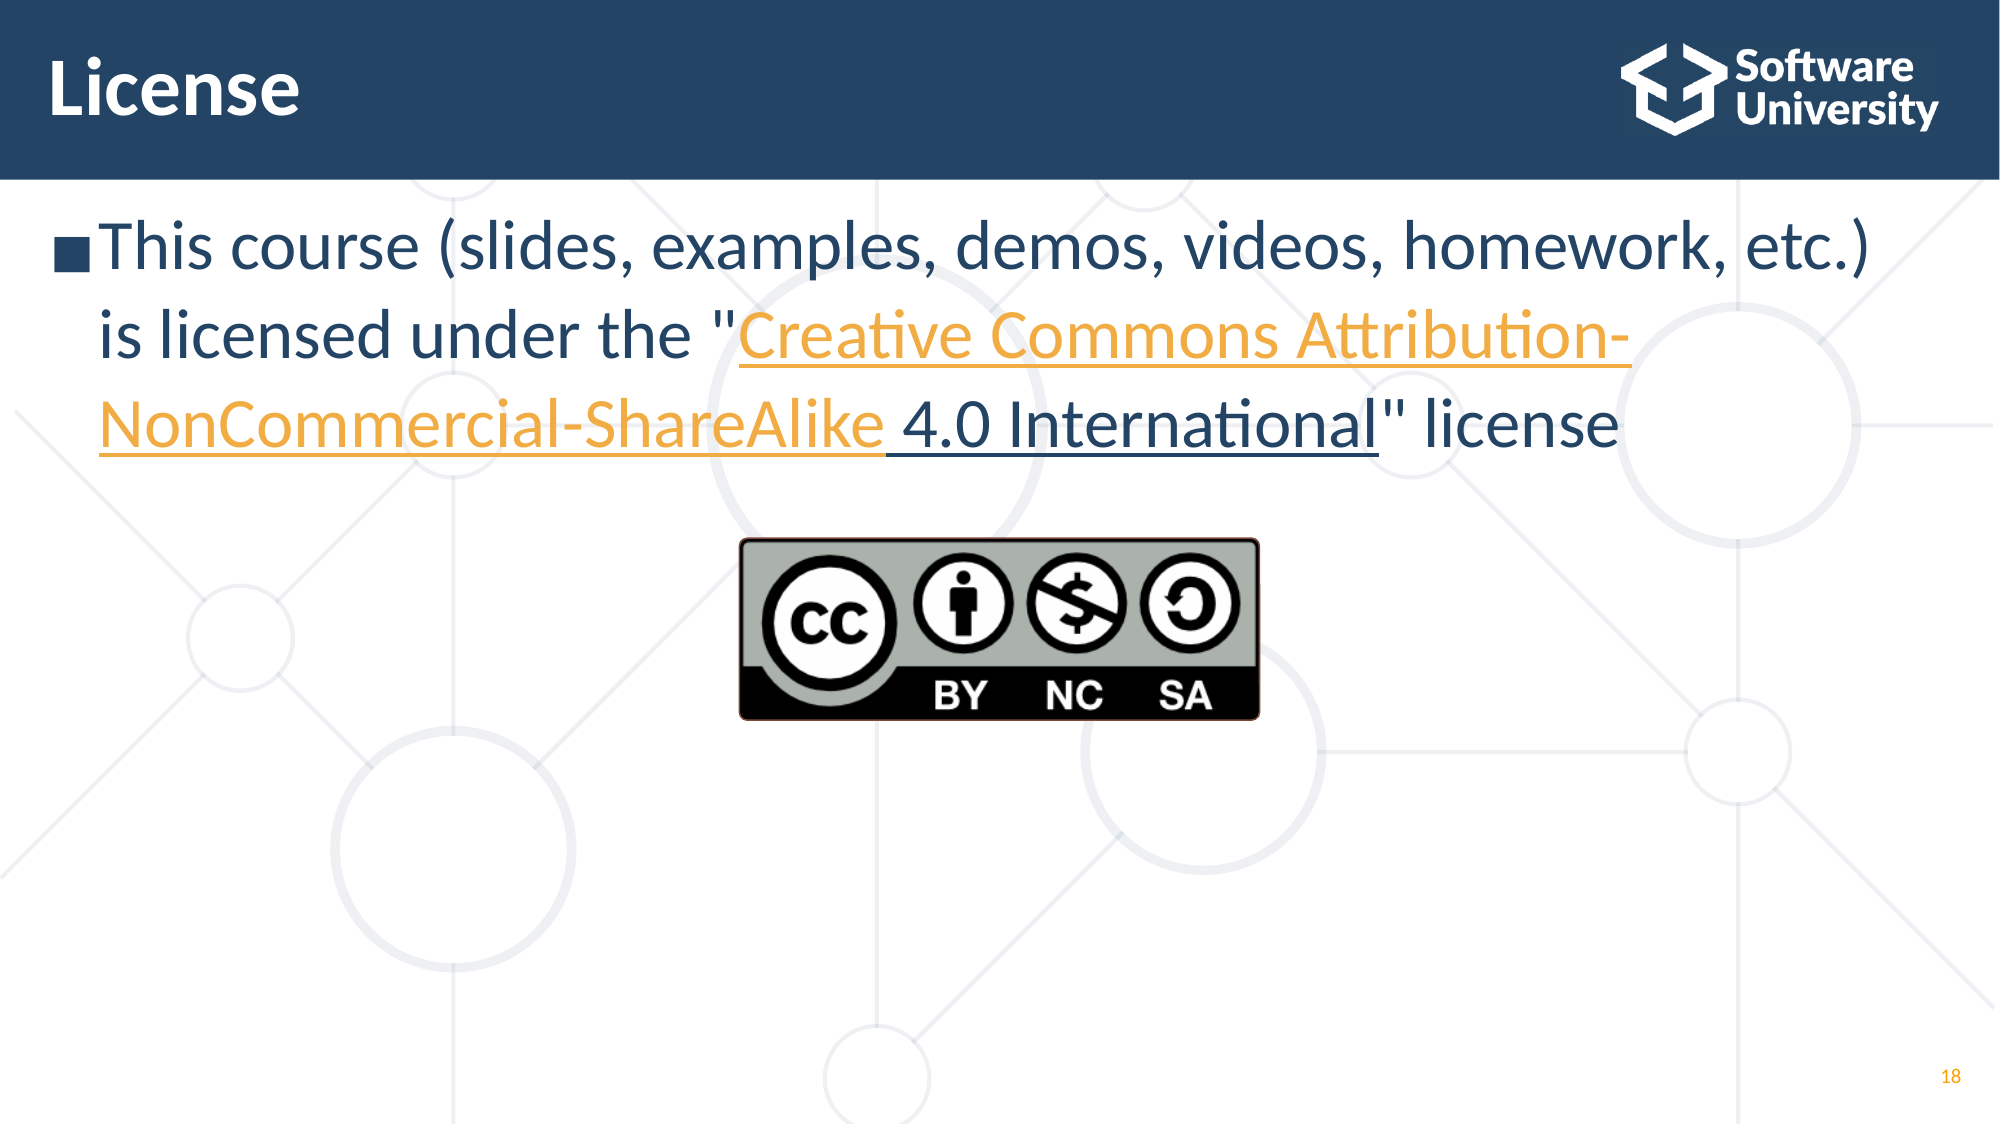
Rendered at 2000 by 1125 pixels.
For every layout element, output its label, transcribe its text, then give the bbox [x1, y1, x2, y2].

picture [739, 537, 1260, 721]
title License [31, 16, 1591, 162]
slide_number 18 [1896, 1049, 1968, 1101]
picture [1621, 43, 1939, 136]
list This course (slides, examples, demos, videos, homework, etc.) is licensed under the "Creative Commons Attribution-NonCommercial-ShareAlike 4.0 International" license [31, 188, 1968, 484]
